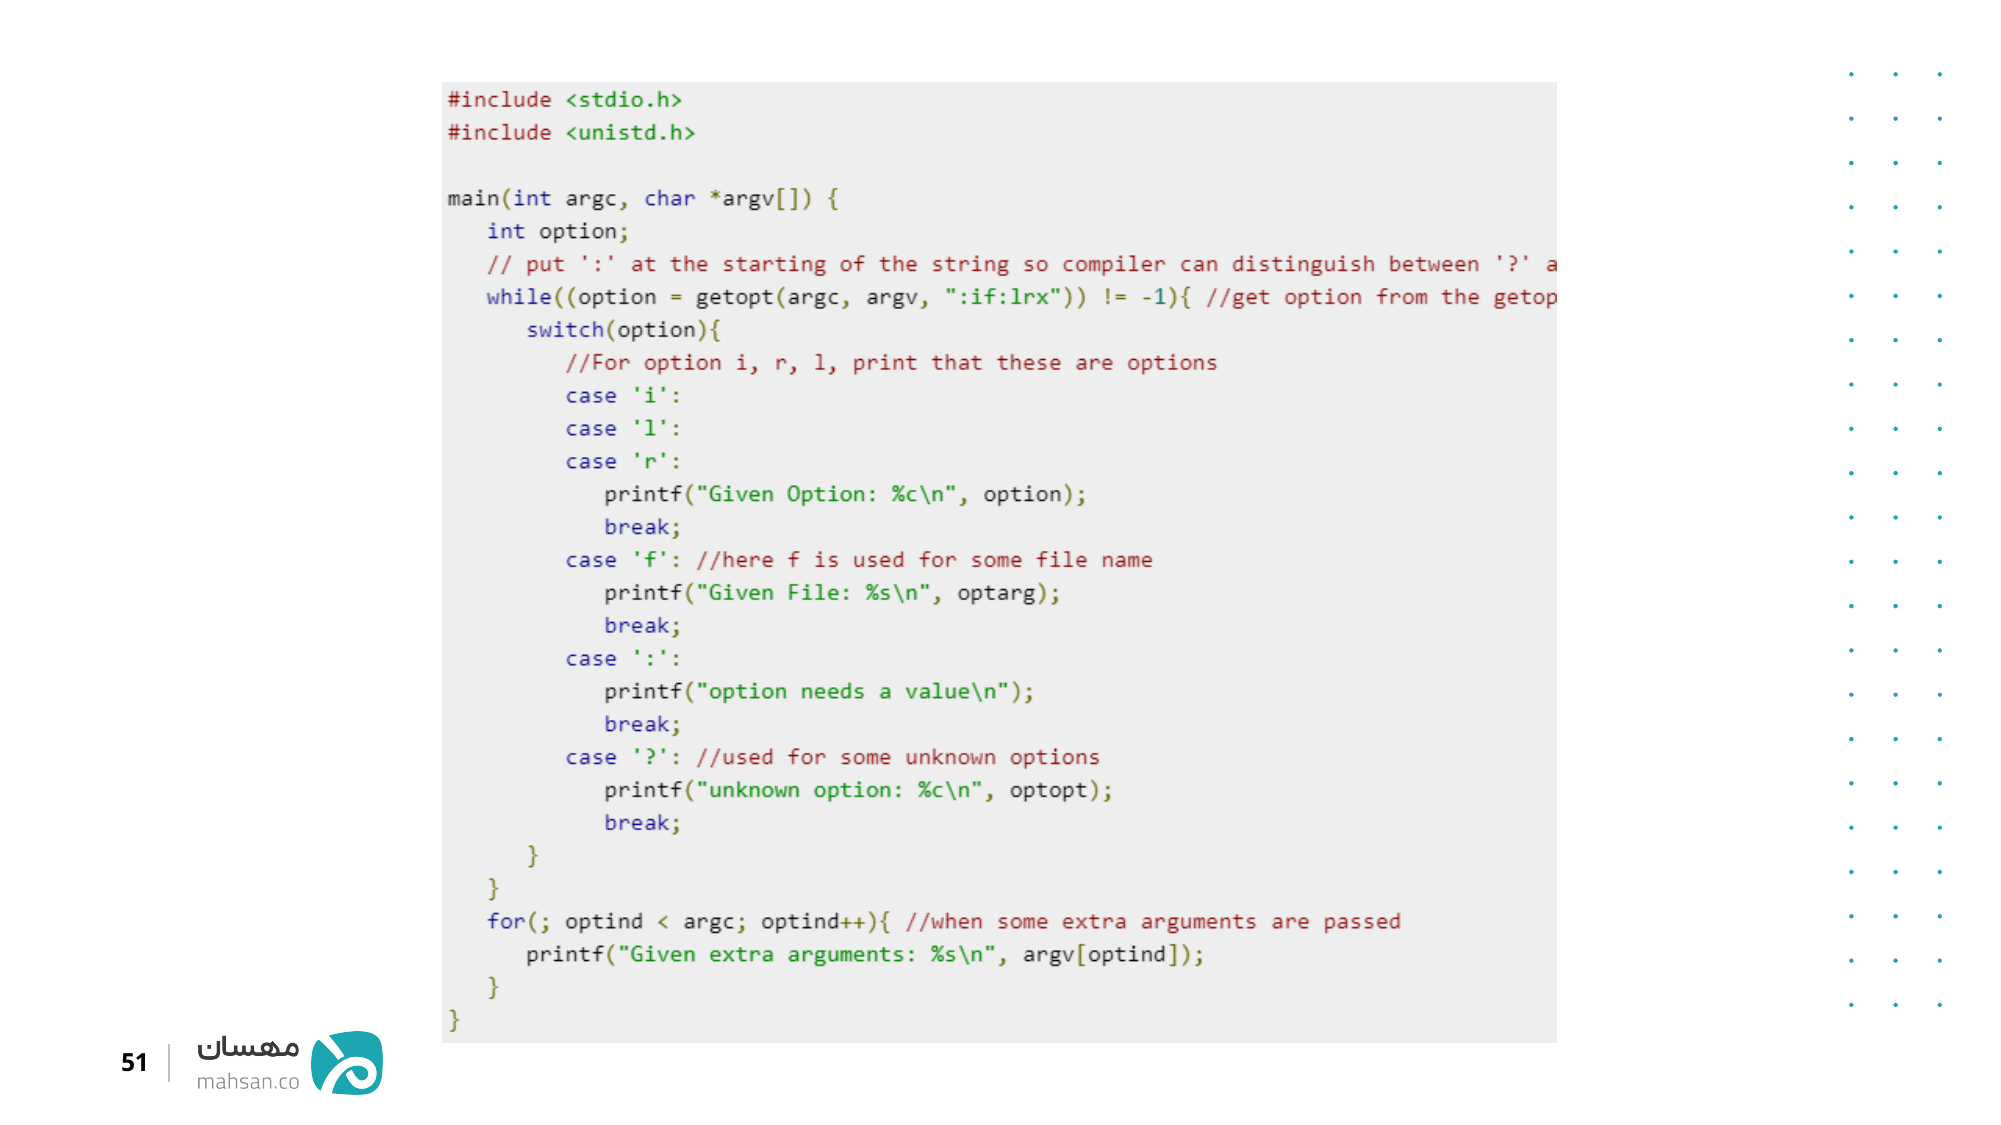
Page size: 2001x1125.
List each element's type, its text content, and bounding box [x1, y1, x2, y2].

picture [1849, 72, 1942, 1007]
picture [198, 1031, 383, 1095]
picture [442, 82, 1558, 1043]
slide_number 51 [81, 1033, 189, 1094]
